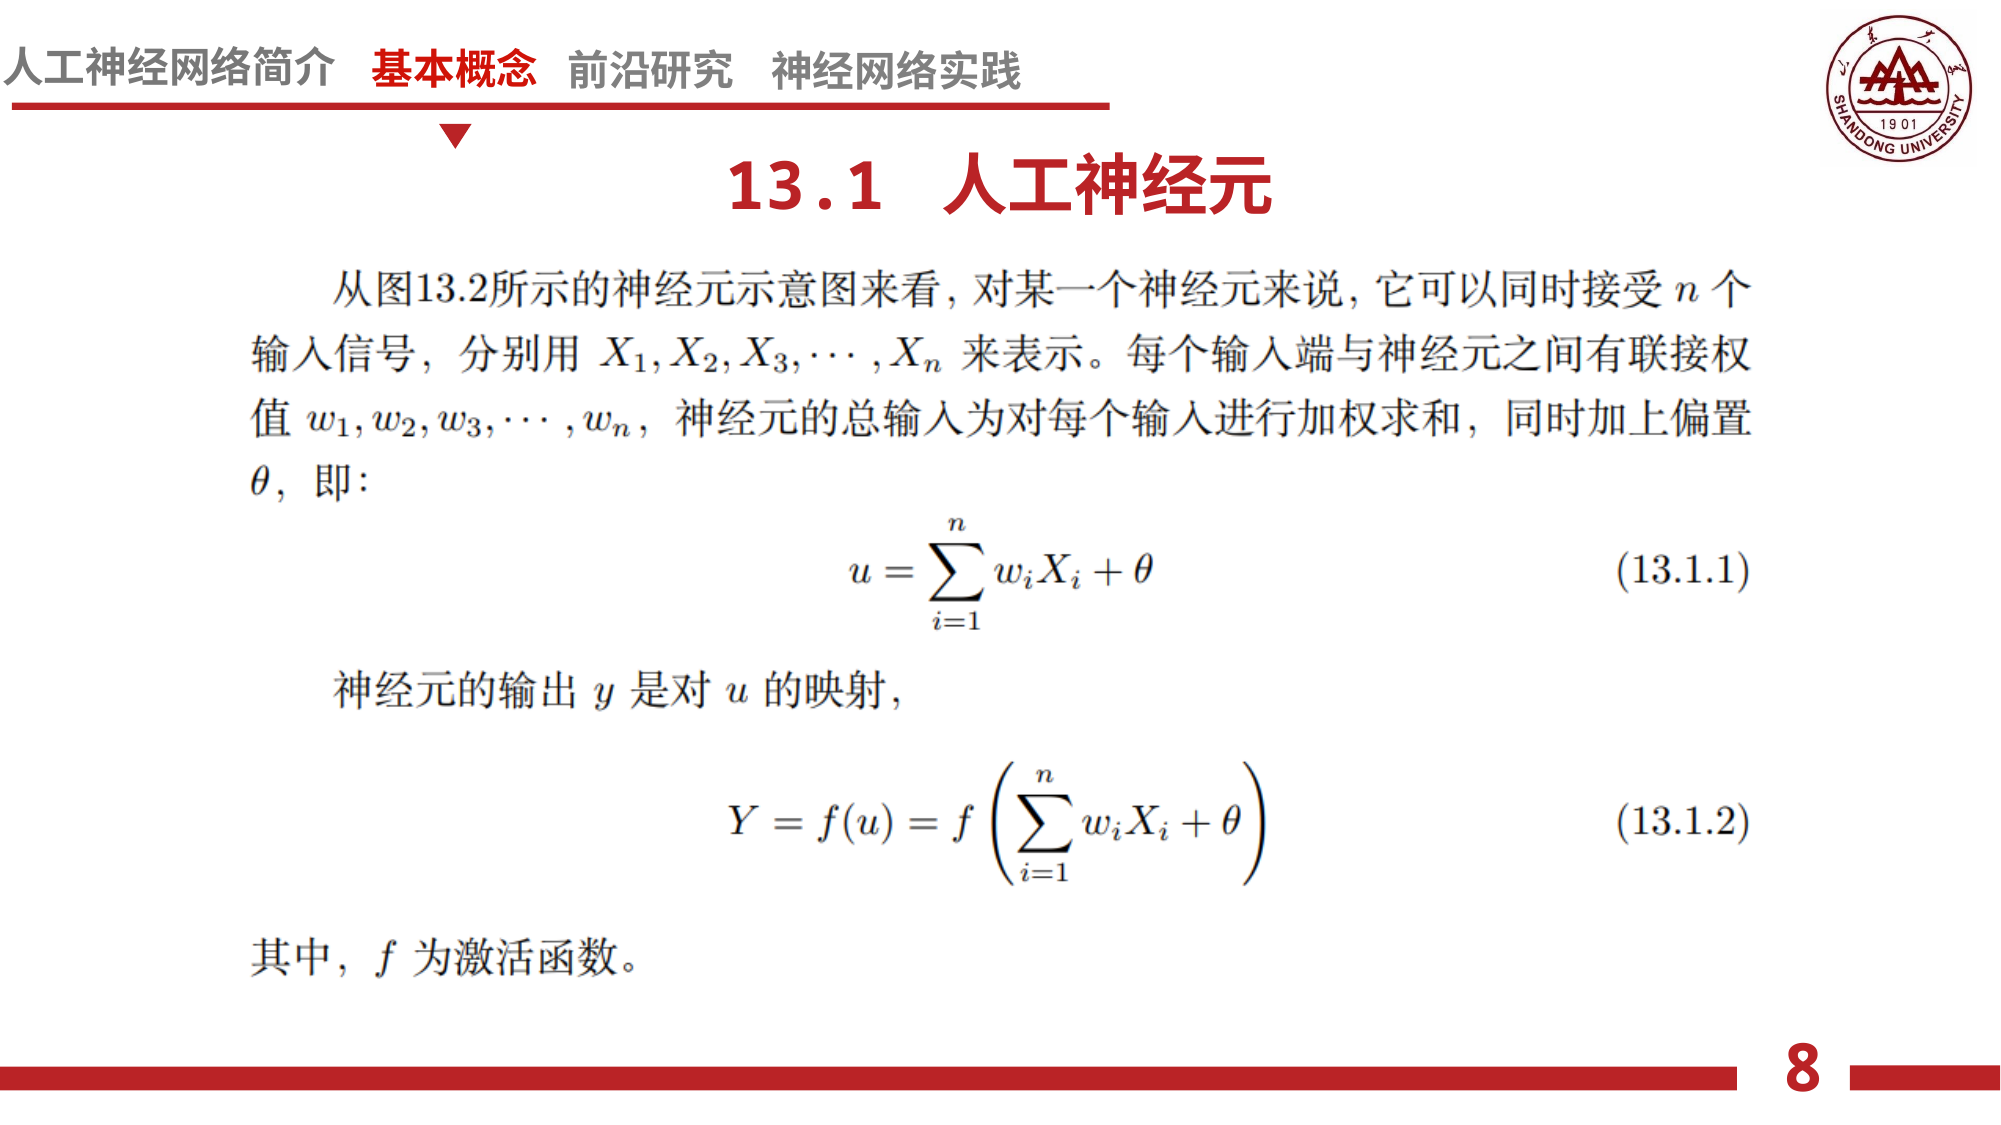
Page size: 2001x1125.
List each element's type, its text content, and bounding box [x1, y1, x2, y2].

text_box 13.1 人工神经元 [710, 135, 1290, 231]
picture [1820, 9, 1977, 167]
picture [210, 248, 1790, 994]
